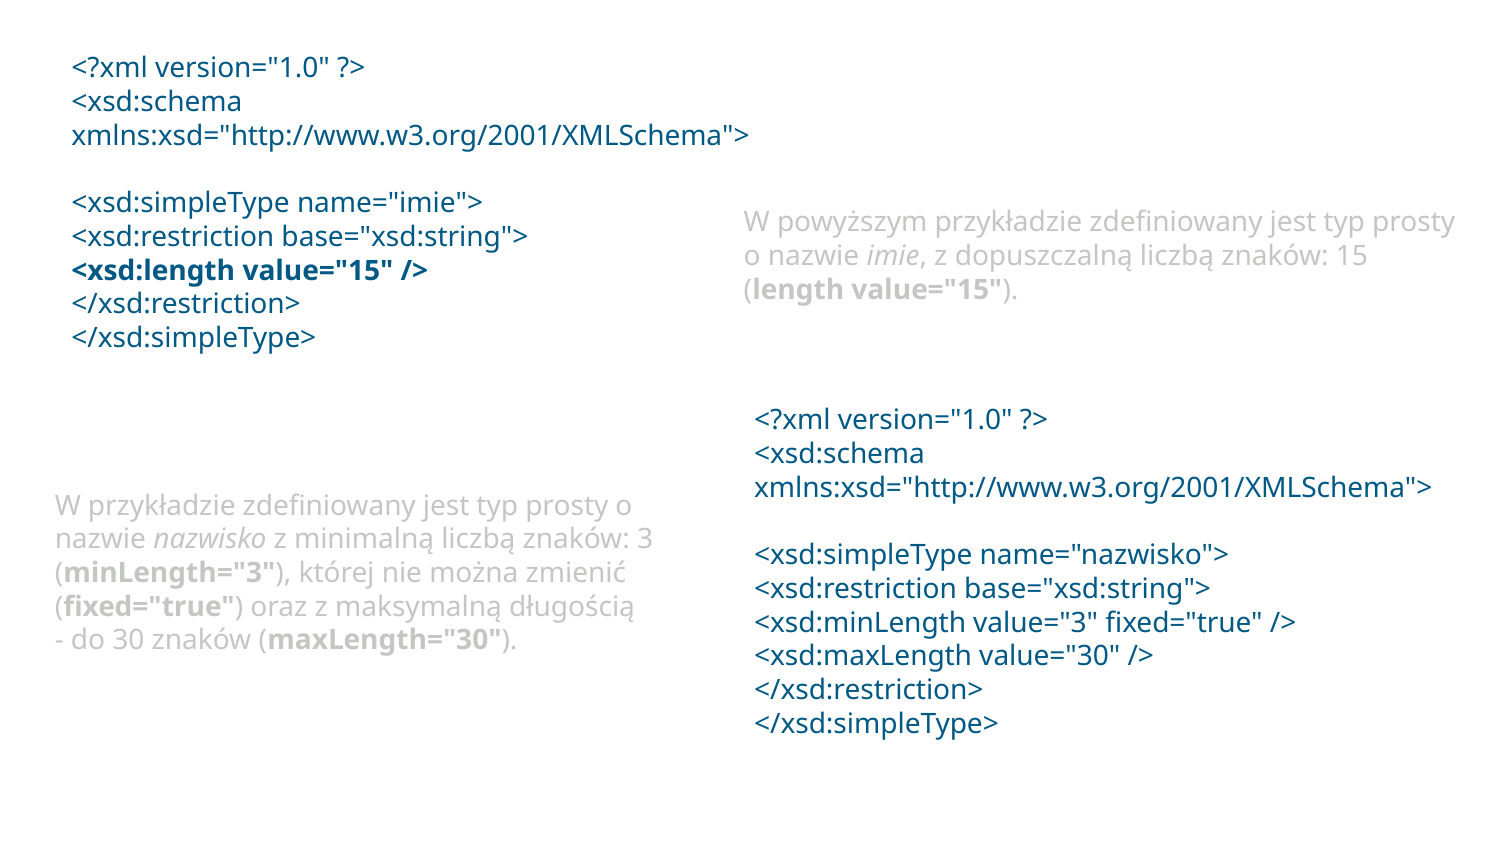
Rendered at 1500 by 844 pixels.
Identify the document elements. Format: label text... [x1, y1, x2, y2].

text_box <?xml version="1.0" ?> <xsd:schema xmlns:xsd="http://www.w3.org/2001/XMLSchema"> <xsd:simpleType name="imie"> <xsd:restriction base="xsd:string"> <xsd:length value="15" /> </xsd:restriction> </xsd:simpleType> [56, 42, 807, 361]
text_box <?xml version="1.0" ?> <xsd:schema xmlns:xsd="http://www.w3.org/2001/XMLSchema"> <xsd:simpleType name="nazwisko"> <xsd:restriction base="xsd:string"> <xsd:minLength value="3" fixed="true" /> <xsd:maxLength value="30" /> </xsd:restriction> </xsd:simpleType> [739, 394, 1490, 747]
text_box W powyższym przykładzie zdefiniowany jest typ prosty o nazwie imie, z dopuszczalną liczbą znaków: 15 (length value="15"). [729, 196, 1479, 313]
text_box W przykładzie zdefiniowany jest typ prosty o nazwie nazwisko z minimalną liczbą znaków: 3 (minLength="3"), której nie można zmienić (fixed="true") oraz z maksymalną długością - do 30 znaków (maxLength="30"). [39, 479, 790, 697]
